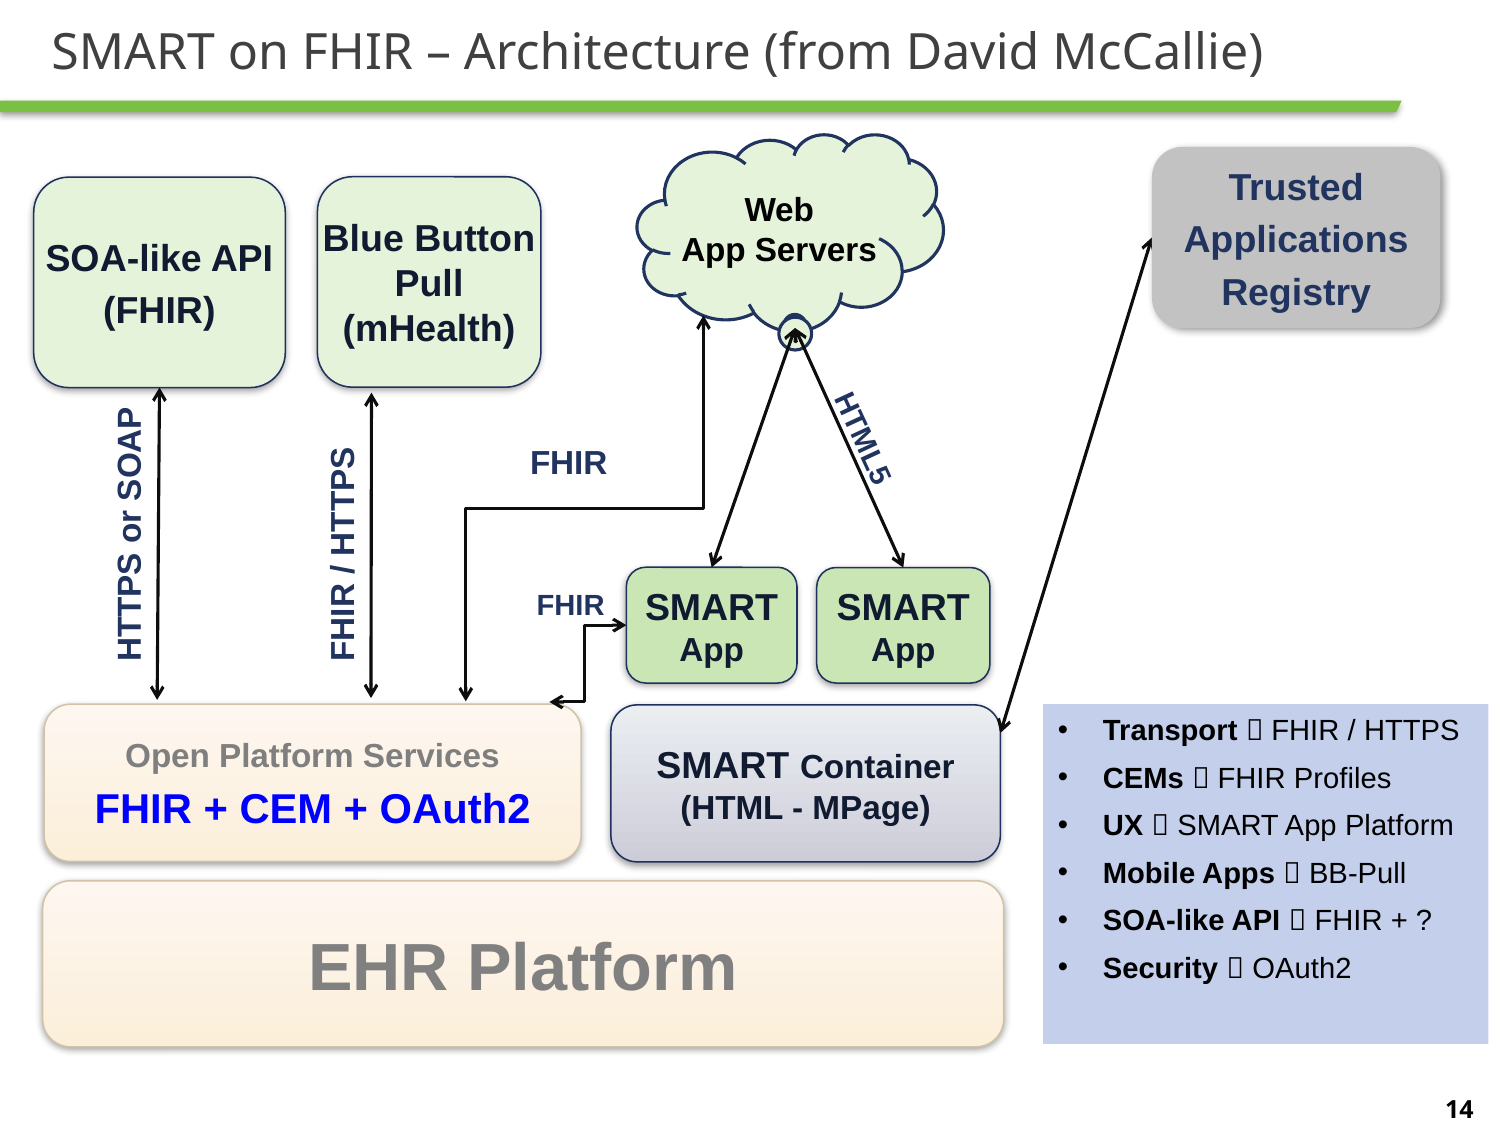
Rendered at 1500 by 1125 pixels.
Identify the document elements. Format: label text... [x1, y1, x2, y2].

text_box SMART App [707, 575, 798, 684]
text_box EHR Platform [41, 879, 1005, 1048]
text_box Blue Button Pull (mHealth) [316, 175, 542, 388]
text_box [465, 315, 704, 702]
text_box Transport  FHIR / HTTPS CEMs  FHIR Profiles UX  SMART App Platform Mobile Apps  BB-Pull SOA-like API  FHIR + ? Security  OAuth2 [1043, 704, 1489, 1044]
text_box SOA-like API (FHIR) [32, 176, 287, 389]
text_box Trusted Applications Registry [1151, 146, 1441, 328]
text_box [313, 392, 372, 699]
text_box SMART App [815, 566, 991, 684]
title SMART on FHIR – Architecture (from David McCallie) [37, 0, 1403, 101]
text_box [1000, 237, 1153, 734]
text_box Open Platform Services FHIR + CEM + OAuth2 [43, 703, 582, 863]
text_box Web App Servers [636, 134, 944, 326]
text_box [711, 327, 904, 568]
text_box SMART Container (HTML - MPage) [610, 704, 1002, 863]
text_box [99, 376, 160, 701]
